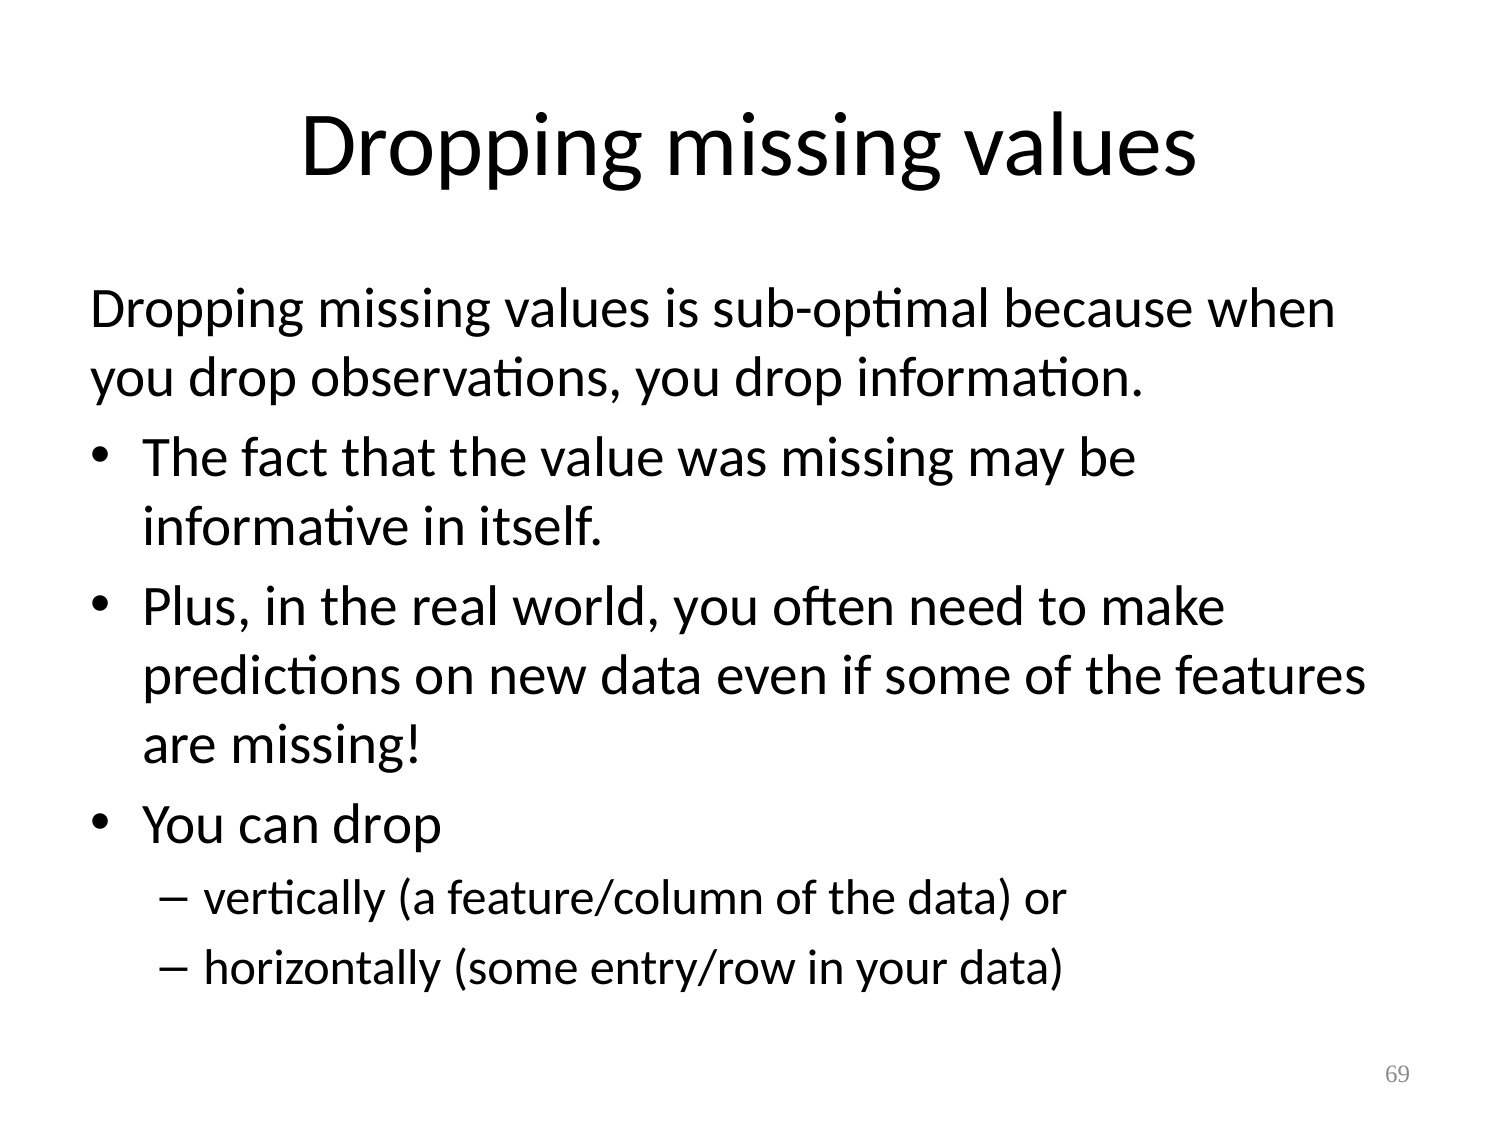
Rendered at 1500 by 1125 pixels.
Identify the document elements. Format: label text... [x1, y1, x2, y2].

list Dropping missing values is sub-optimal because when you drop observations, you drop information. The fact that the value was missing may be informative in itself. Plus, in the real world, you often need to make predictions on new data even if some of the features are missing! You can drop vertically (a feature/column of the data) or horizontally (some entry/row in your data) [75, 262, 1425, 1005]
title Dropping missing values [75, 45, 1425, 233]
slide_number 69 [1074, 1042, 1425, 1103]
